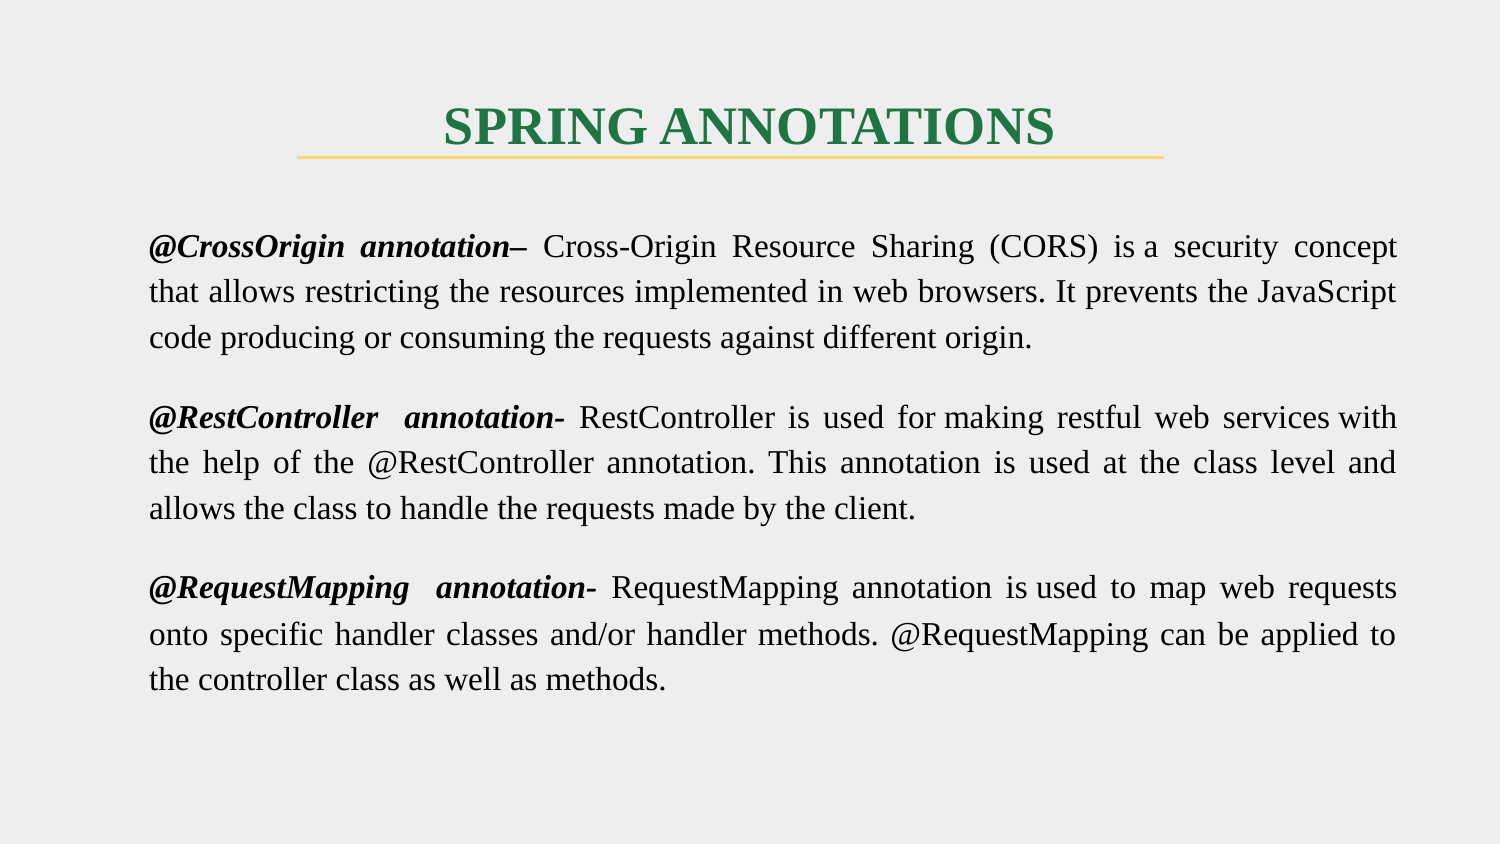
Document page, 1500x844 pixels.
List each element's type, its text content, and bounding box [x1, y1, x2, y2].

title SPRING ANNOTATIONS [134, 75, 1366, 170]
list @CrossOrigin annotation– Cross-Origin Resource Sharing (CORS) is a security concept that allows restricting the resources implemented in web browsers. It prevents the JavaScript code producing or consuming the requests against different origin. @RestController annotation- RestController is used for making restful web services with the help of the @RestController annotation. This annotation is used at the class level and allows the class to handle the requests made by the client. @RequestMapping annotation- RequestMapping annotation is used to map web requests onto specific handler classes and/or handler methods. @RequestMapping can be applied to the controller class as well as methods. [134, 202, 1414, 752]
